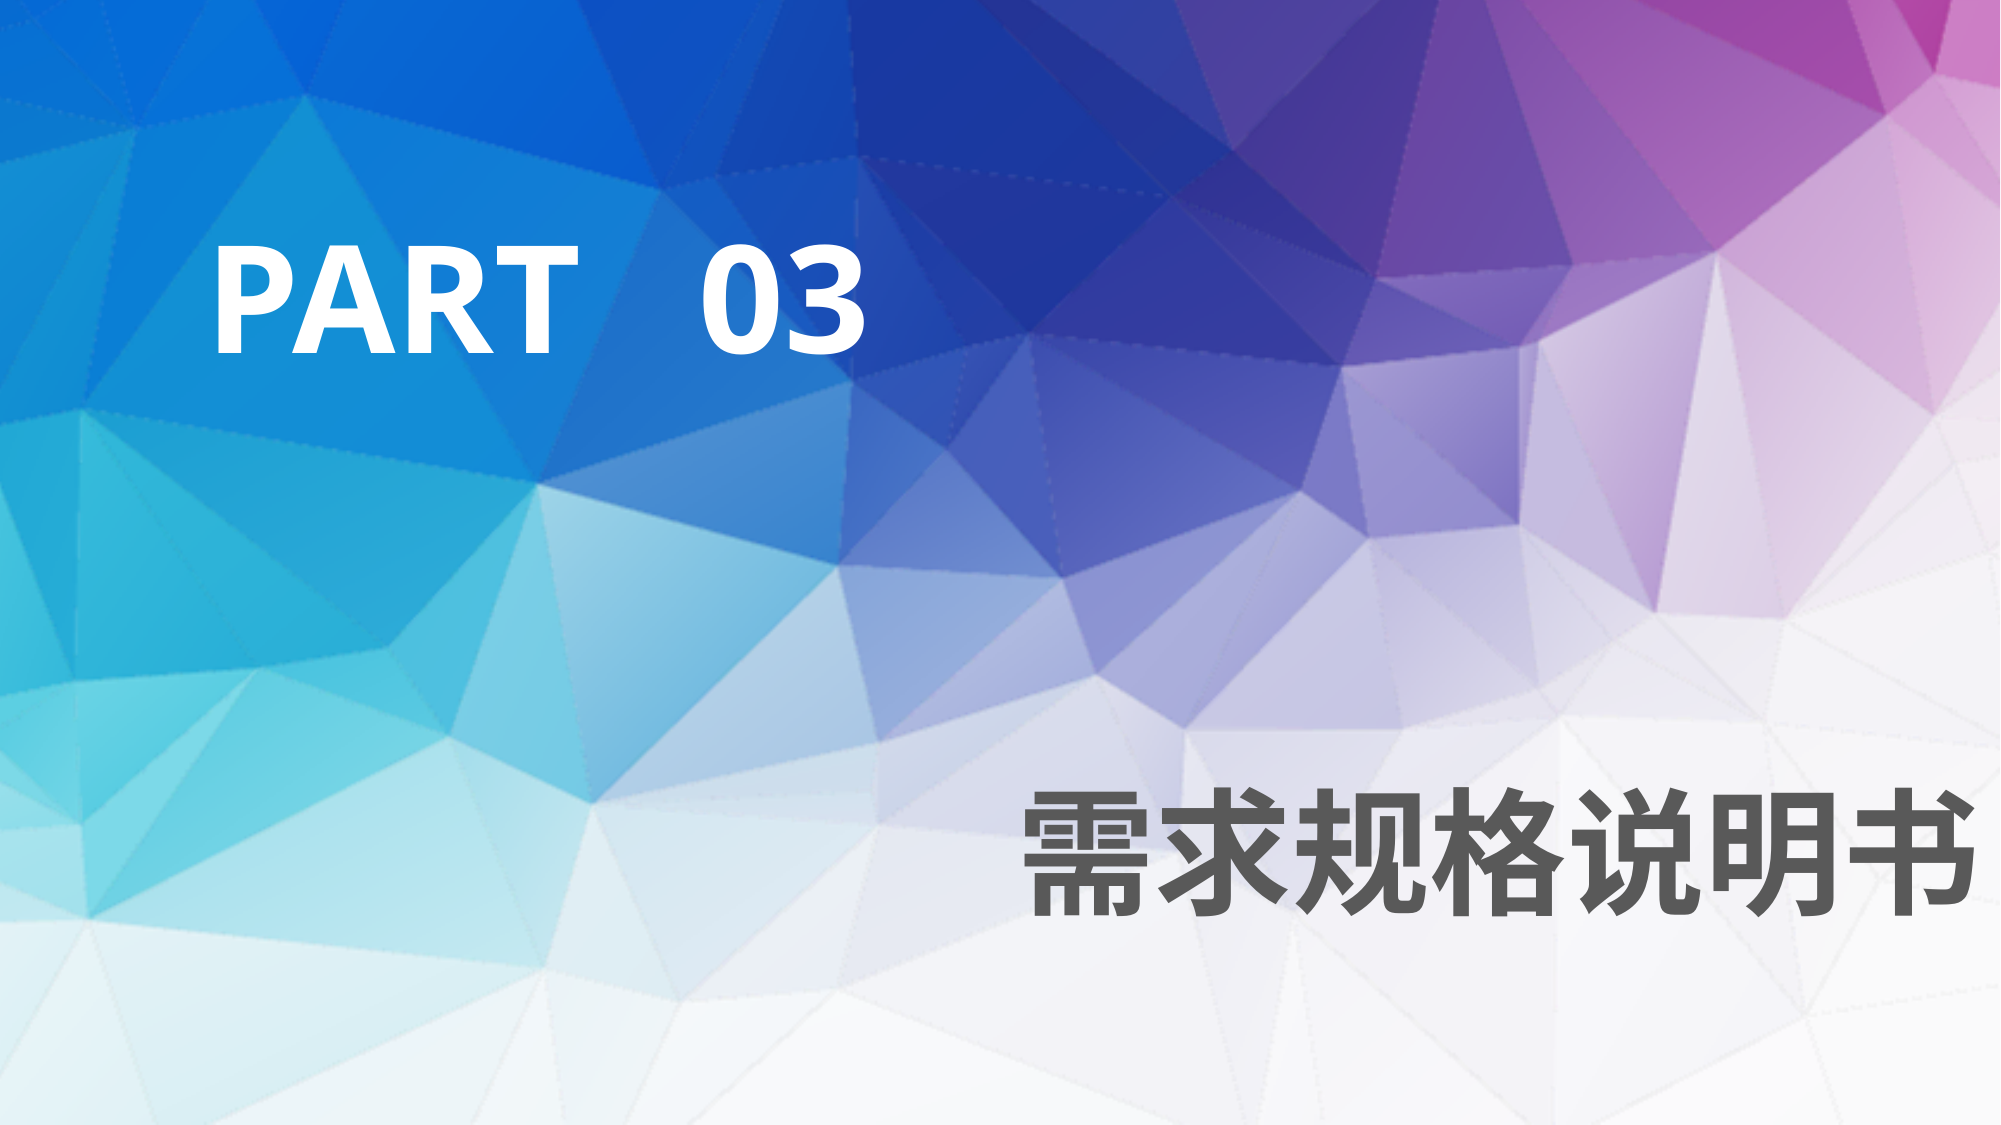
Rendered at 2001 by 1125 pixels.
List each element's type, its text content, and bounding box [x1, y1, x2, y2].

text_box 需求规格说明书 [1002, 759, 1995, 940]
picture [0, 0, 2001, 1125]
text_box PART 03 [190, 196, 886, 392]
